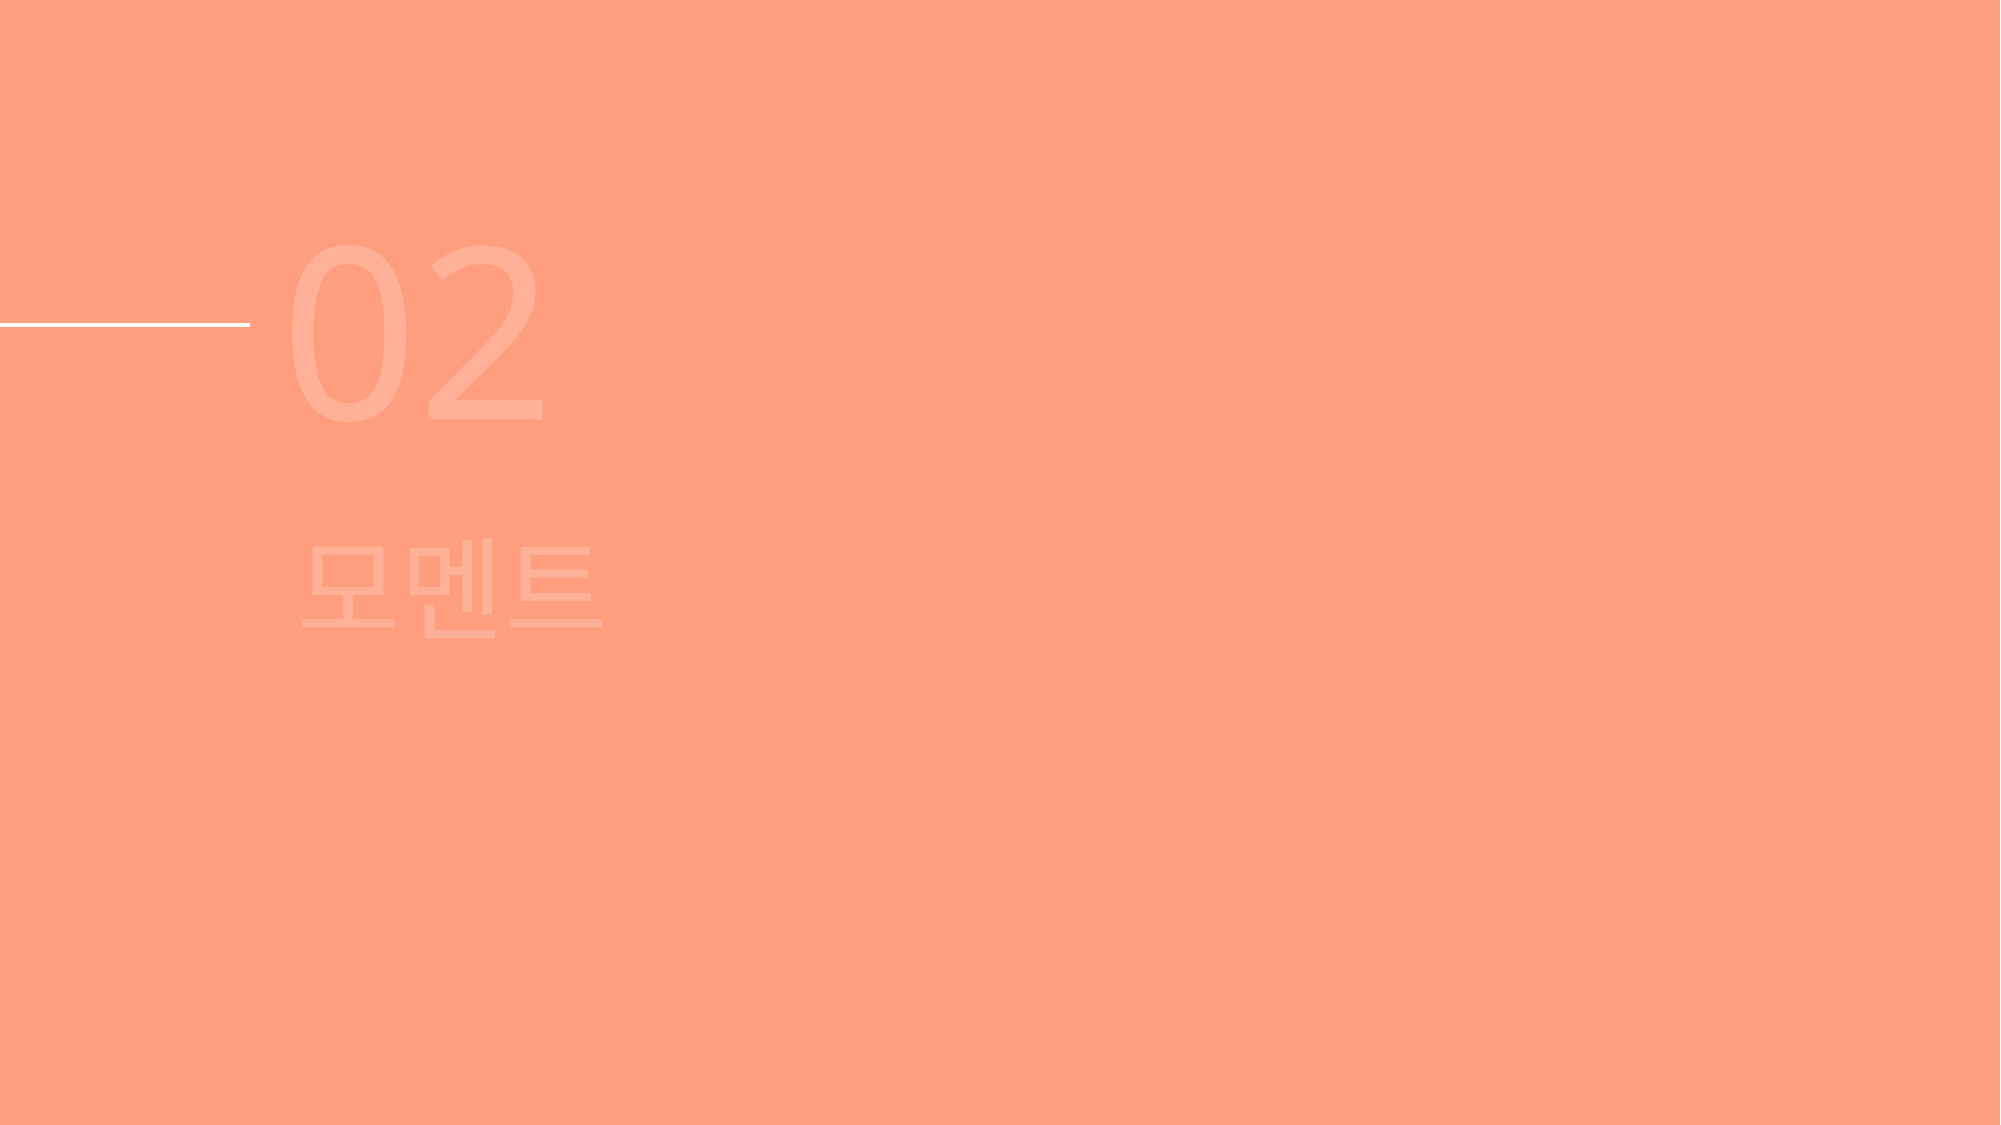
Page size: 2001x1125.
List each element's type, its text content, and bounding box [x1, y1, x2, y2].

text_box 모멘트 [281, 511, 622, 662]
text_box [0, 172, 569, 478]
